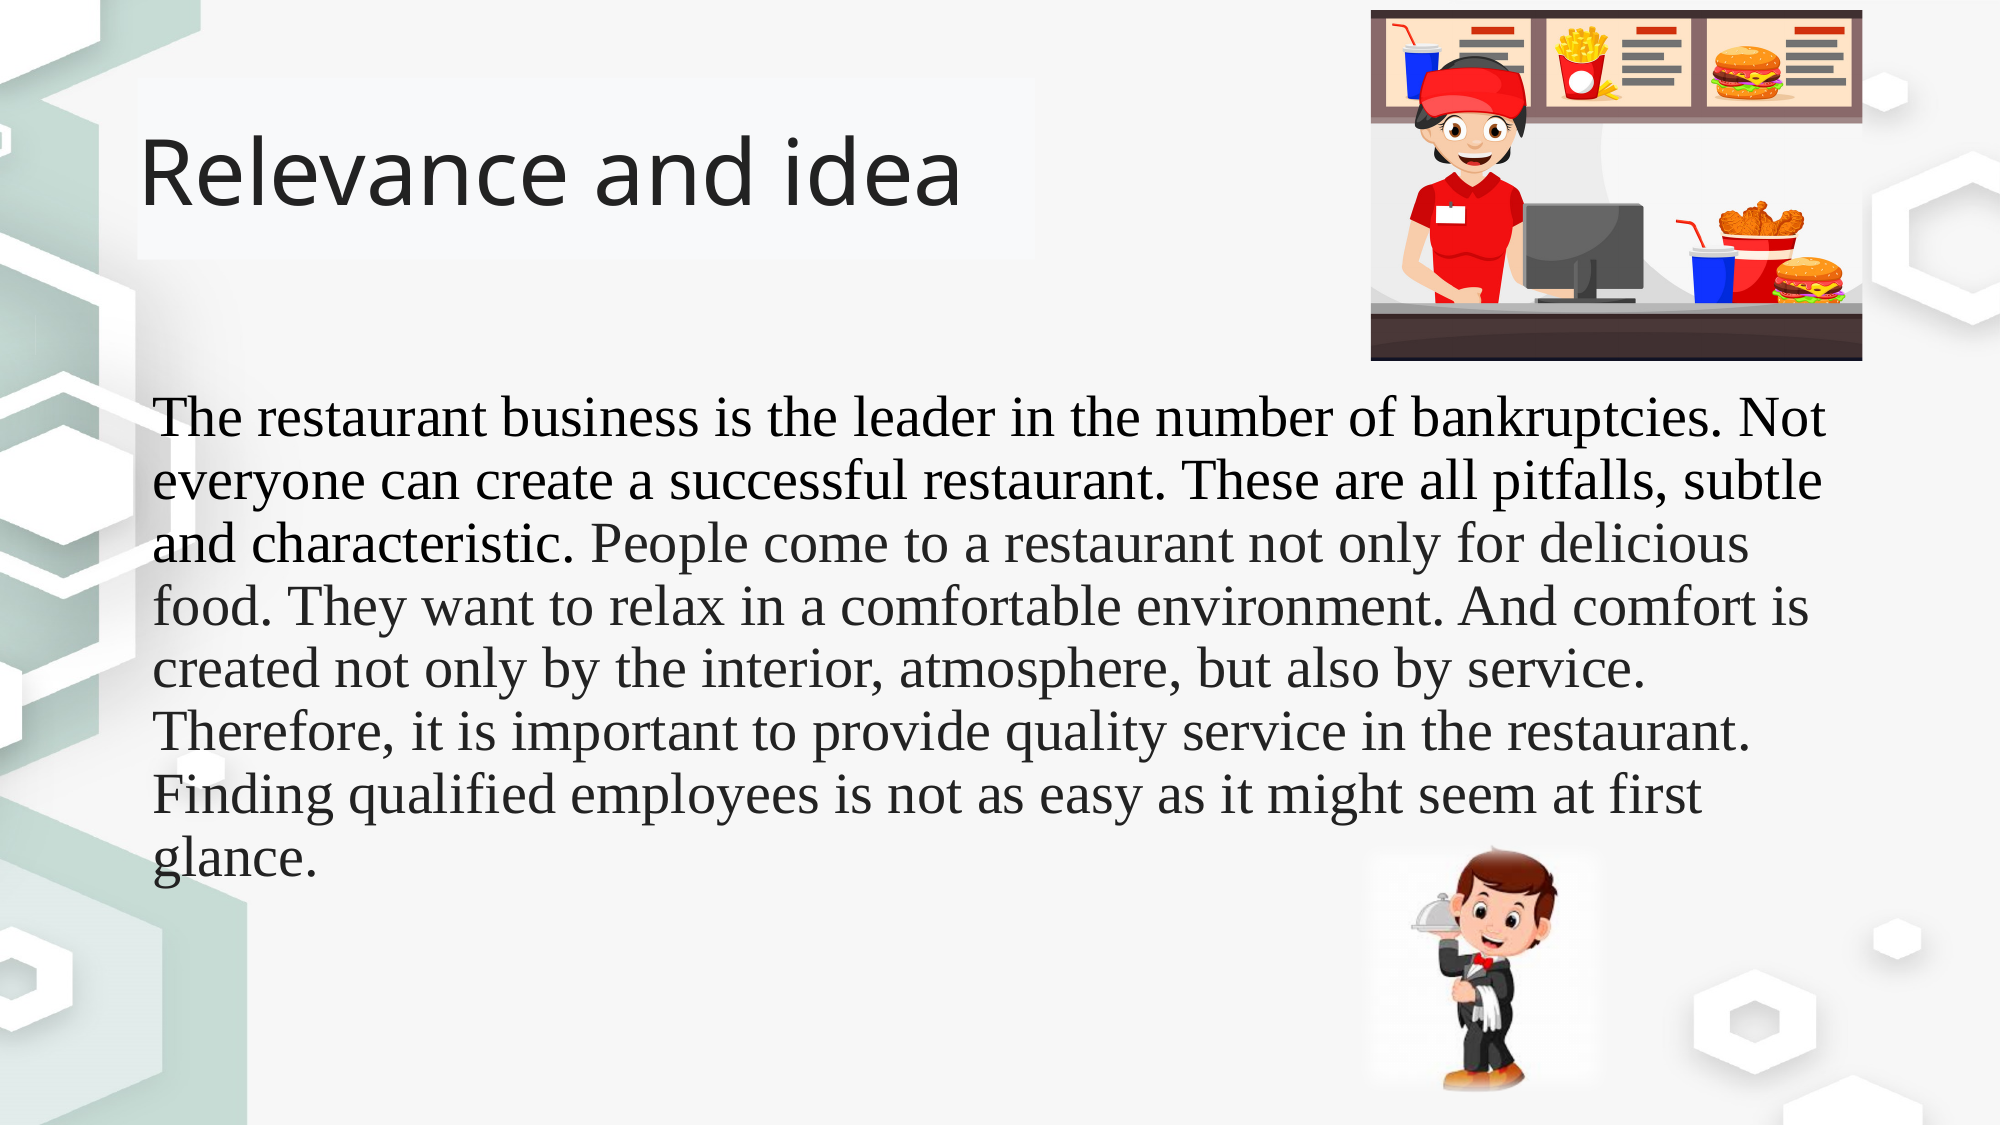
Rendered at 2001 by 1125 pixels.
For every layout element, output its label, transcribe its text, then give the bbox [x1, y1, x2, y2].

title Relevance and idea [137, 77, 1036, 260]
picture [0, 0, 2000, 1125]
list The restaurant business is the leader in the number of bankruptcies. Not everyone can create a successful restaurant. These are all pitfalls, subtle and characteristic. People come to a restaurant not only for delicious food. They want to relax in a comfortable environment. And comfort is created not only by the interior, atmosphere, but also by service. Therefore, it is important to provide quality service in the restaurant. Finding qualified employees is not as easy as it might seem at first glance. [137, 253, 1863, 967]
